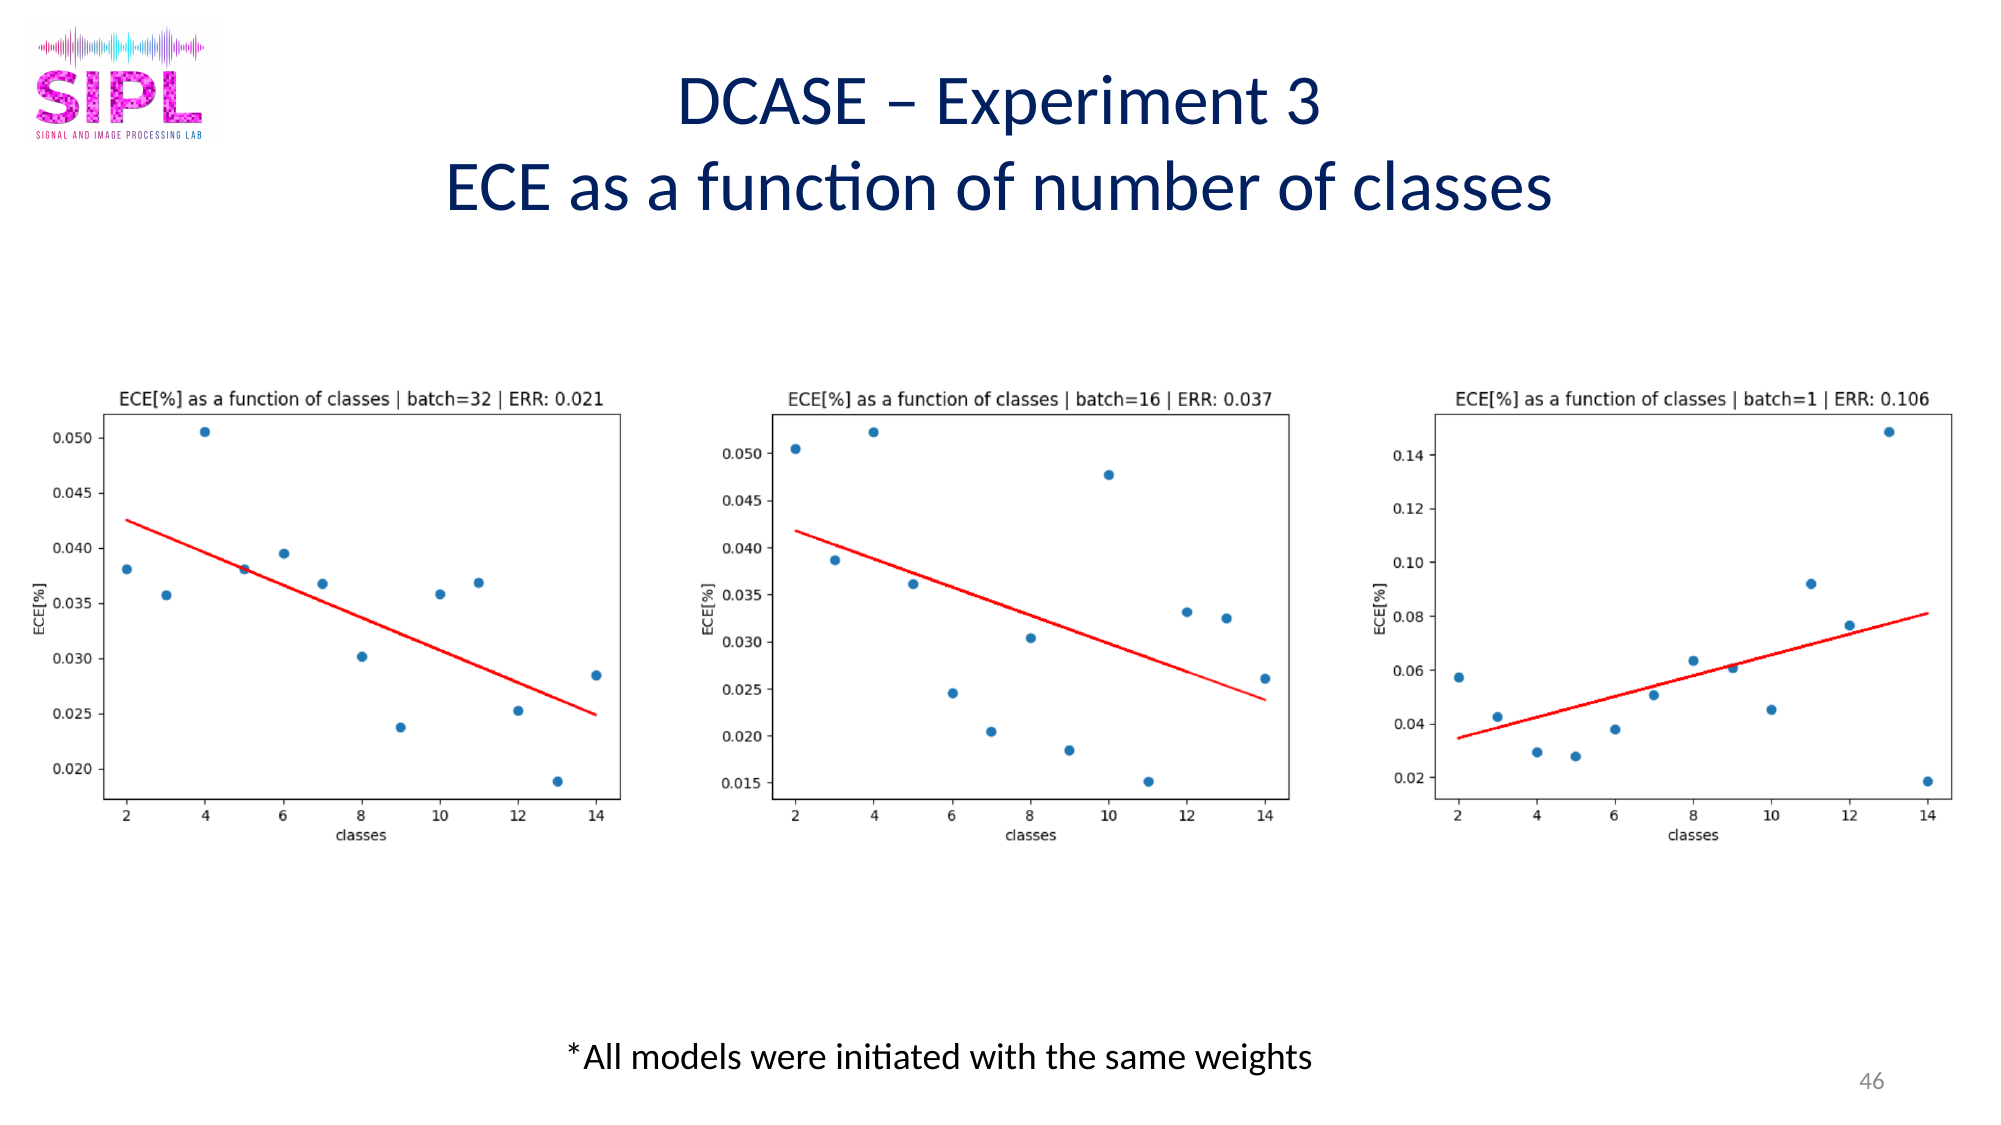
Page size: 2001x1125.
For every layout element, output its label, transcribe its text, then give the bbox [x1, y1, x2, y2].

title DCASE – Experiment 3 ECE as a function of number of classes [99, 45, 1900, 233]
picture [23, 383, 623, 850]
picture [691, 382, 1294, 851]
picture [24, 15, 218, 144]
picture [1362, 380, 1957, 852]
text_box *All models were initiated with the same weights [549, 1024, 1365, 1085]
slide_number 46 [1433, 1050, 1900, 1110]
